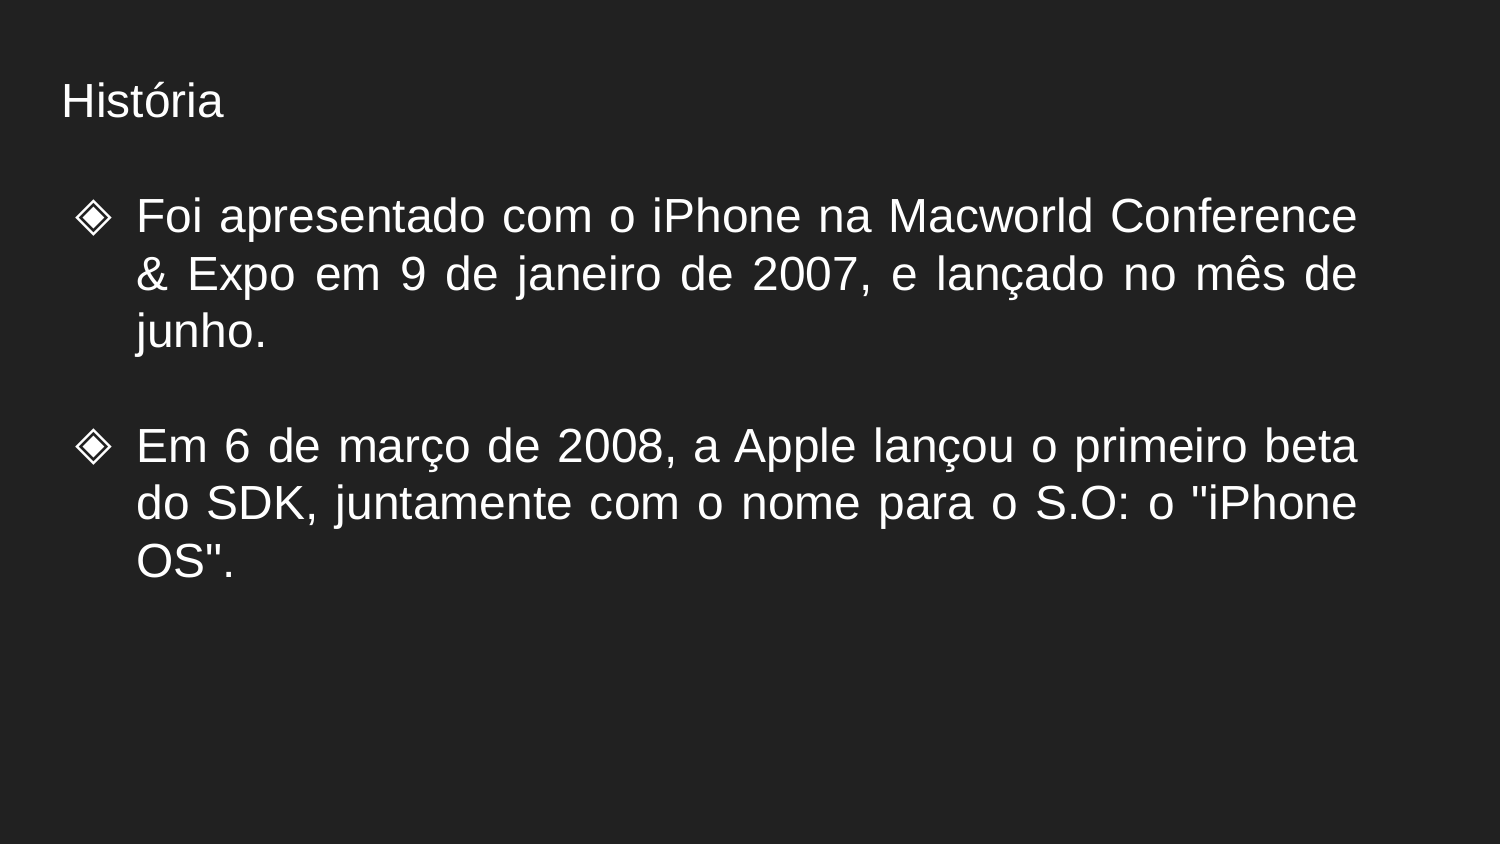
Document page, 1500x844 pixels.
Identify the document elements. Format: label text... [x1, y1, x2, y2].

text_box História Foi apresentado com o iPhone na Macworld Conference & Expo em 9 de janeiro de 2007, e lançado no mês de junho. Em 6 de março de 2008, a Apple lançou o primeiro beta do SDK, juntamente com o nome para o S.O: o "iPhone OS". [46, 54, 1376, 738]
